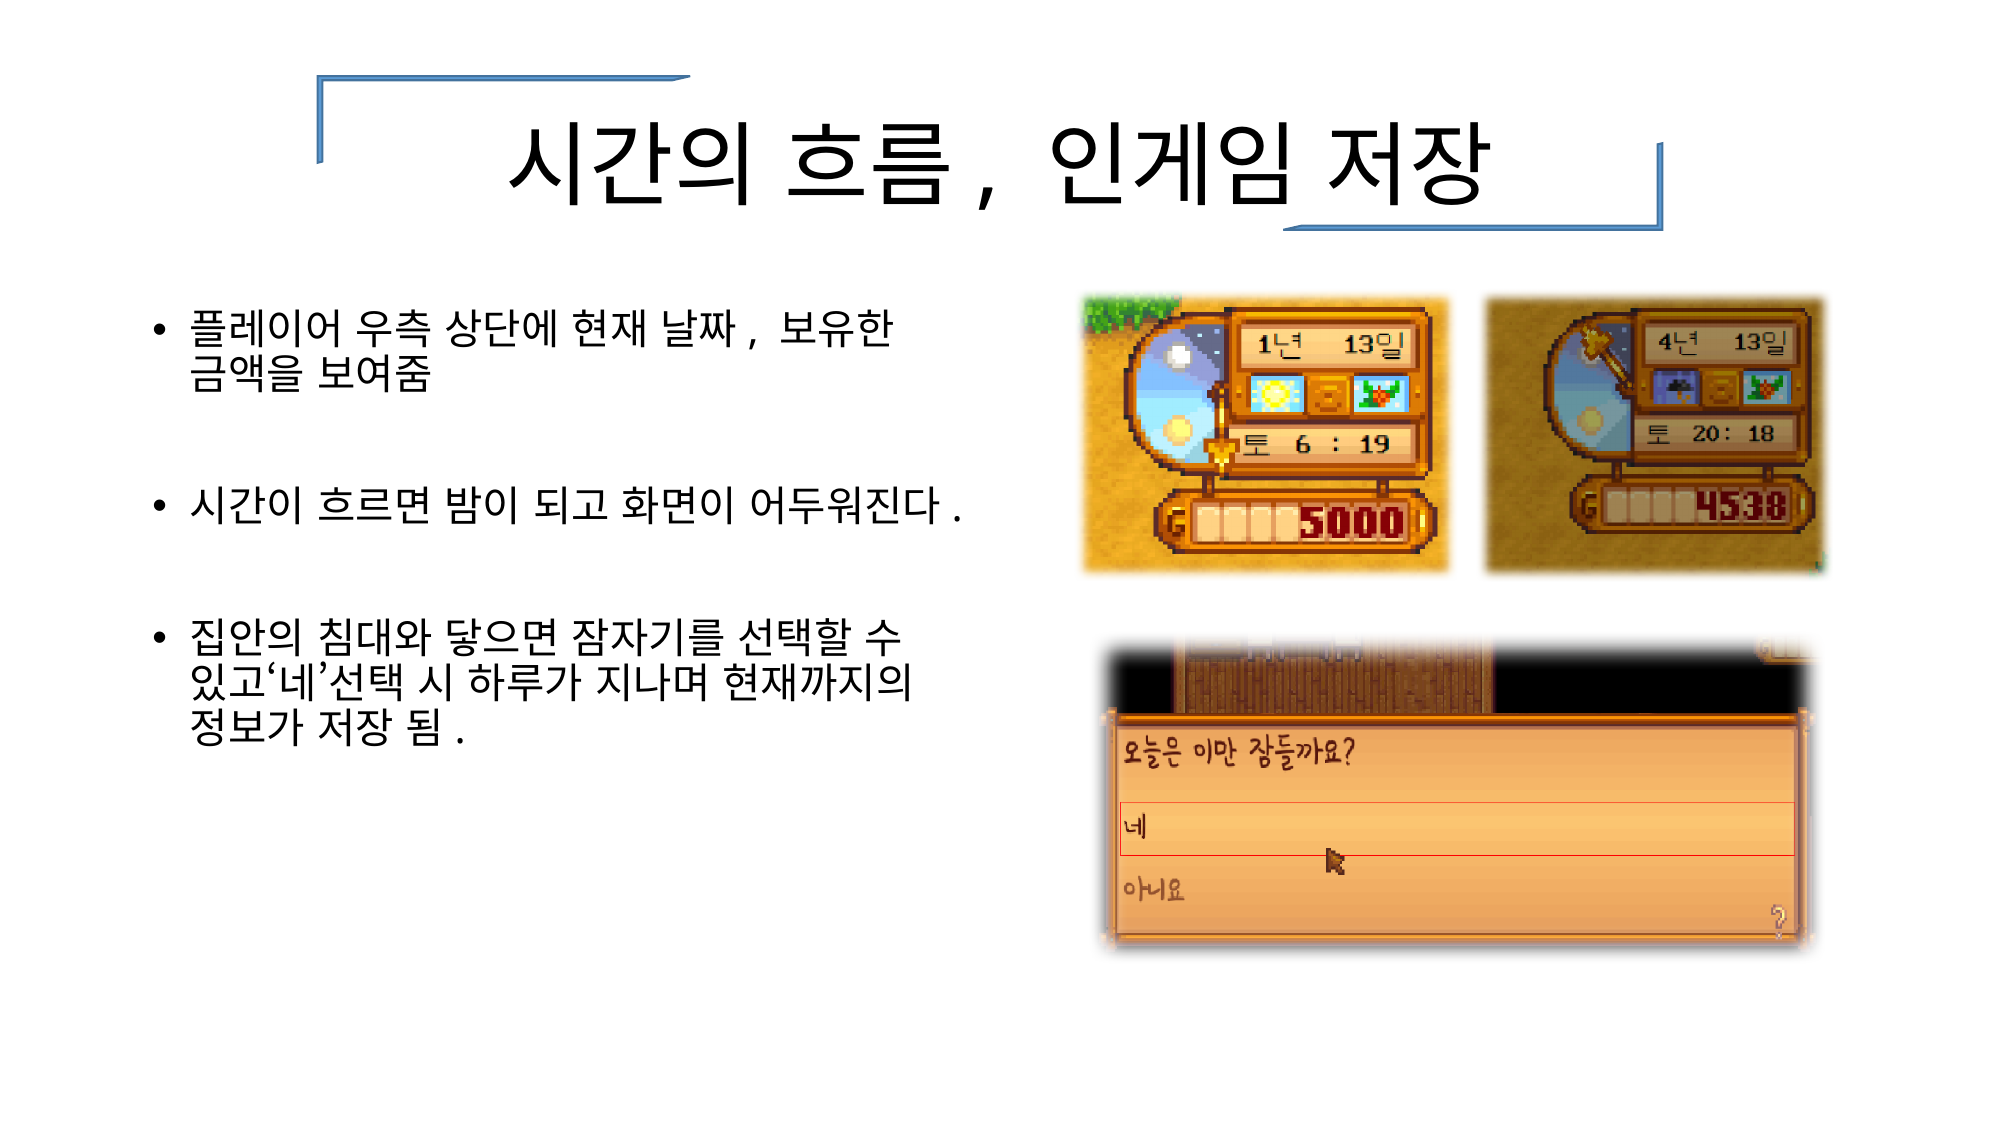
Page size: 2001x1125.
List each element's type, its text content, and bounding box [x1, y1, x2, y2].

text_box 시간의 흐름, 인게임 저장 [137, 59, 1863, 278]
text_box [317, 76, 1663, 230]
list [1074, 288, 1457, 582]
list 플레이어 우측 상단에 현재 날짜, 보유한 금액을 보여줌 시간이 흐르면 밤이 되고 화면이 어두워진다. 집안의 침대와 닿으면 잠자기를 선택할 수 있고‘네’선택 시 하루가 지나며 현재까지의 정보가 저장 됨. [137, 301, 988, 1016]
picture [1088, 288, 1834, 965]
